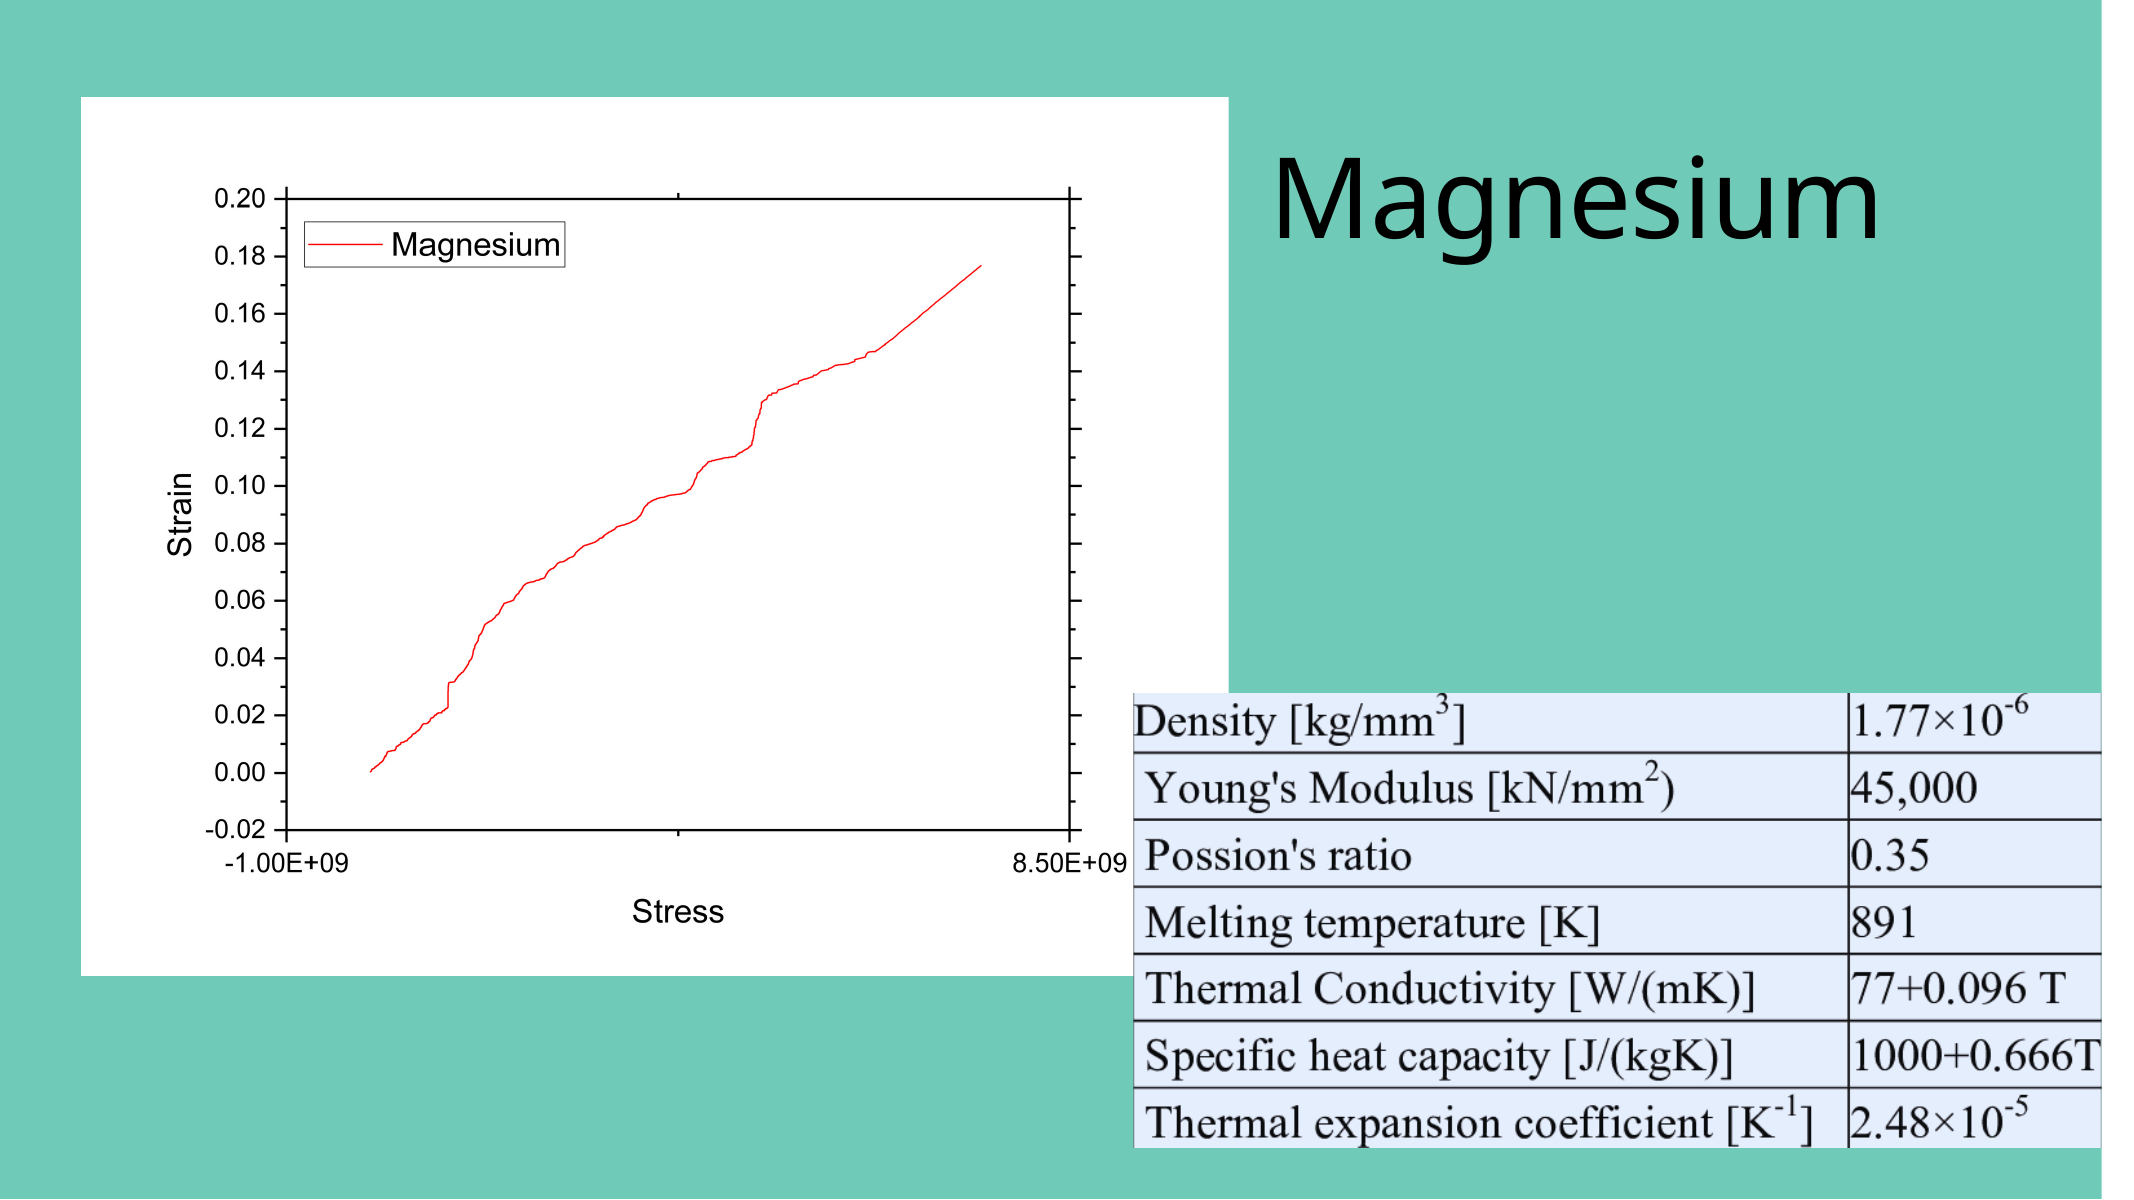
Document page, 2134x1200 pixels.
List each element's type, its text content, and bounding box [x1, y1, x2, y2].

text_box [81, 97, 1229, 976]
text_box Magnesium [1269, 126, 1897, 262]
text_box [1133, 693, 2102, 1148]
text_box [0, 0, 2102, 1199]
